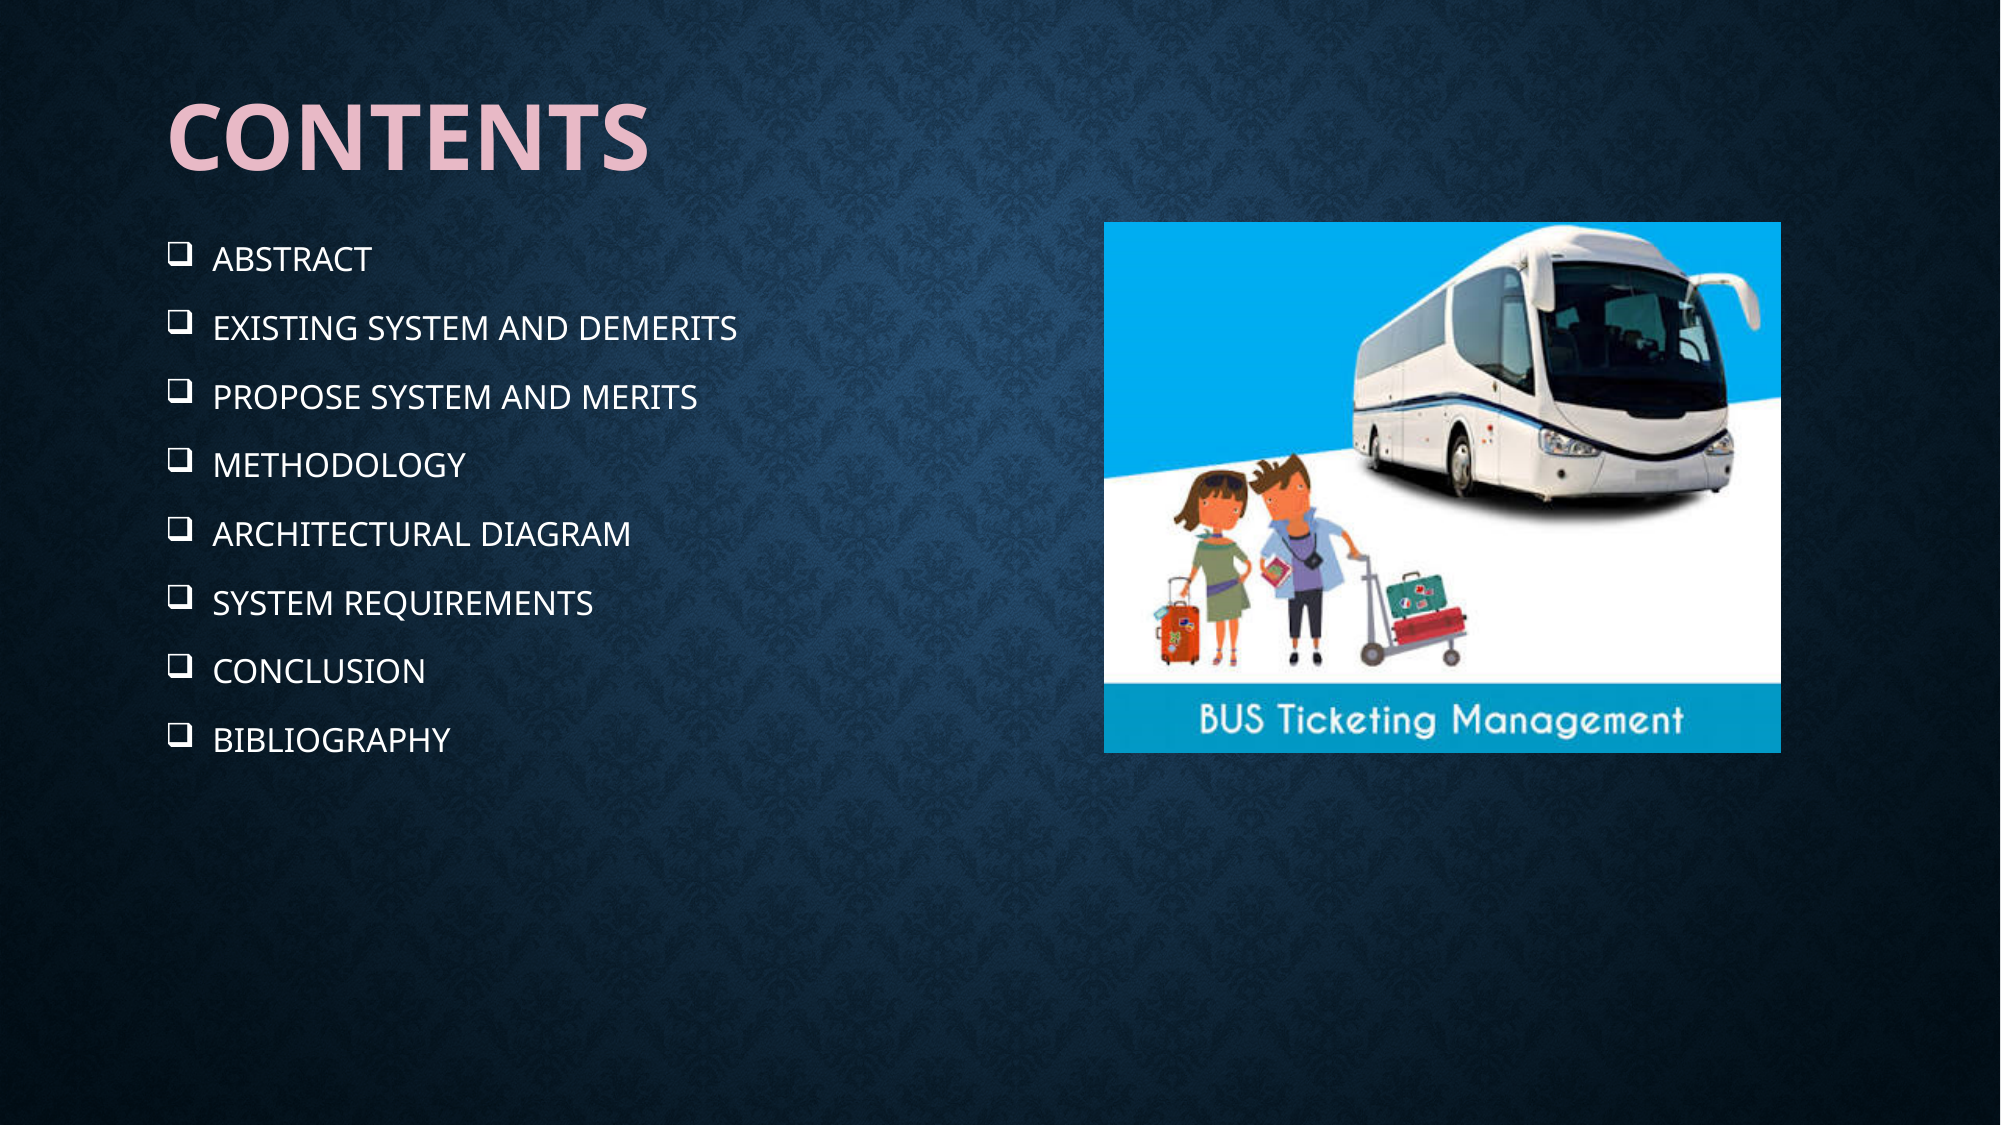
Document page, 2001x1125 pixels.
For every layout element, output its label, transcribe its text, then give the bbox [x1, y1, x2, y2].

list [1103, 222, 1782, 753]
title CONTENTS [150, 99, 796, 198]
list ABSTRACT EXISTING SYSTEM AND DEMERITS PROPOSE SYSTEM AND MERITS METHODOLOGY ARCHITECTURAL DIAGRAM SYSTEM REQUIREMENTS CONCLUSION BIBLIOGRAPHY [150, 222, 796, 950]
